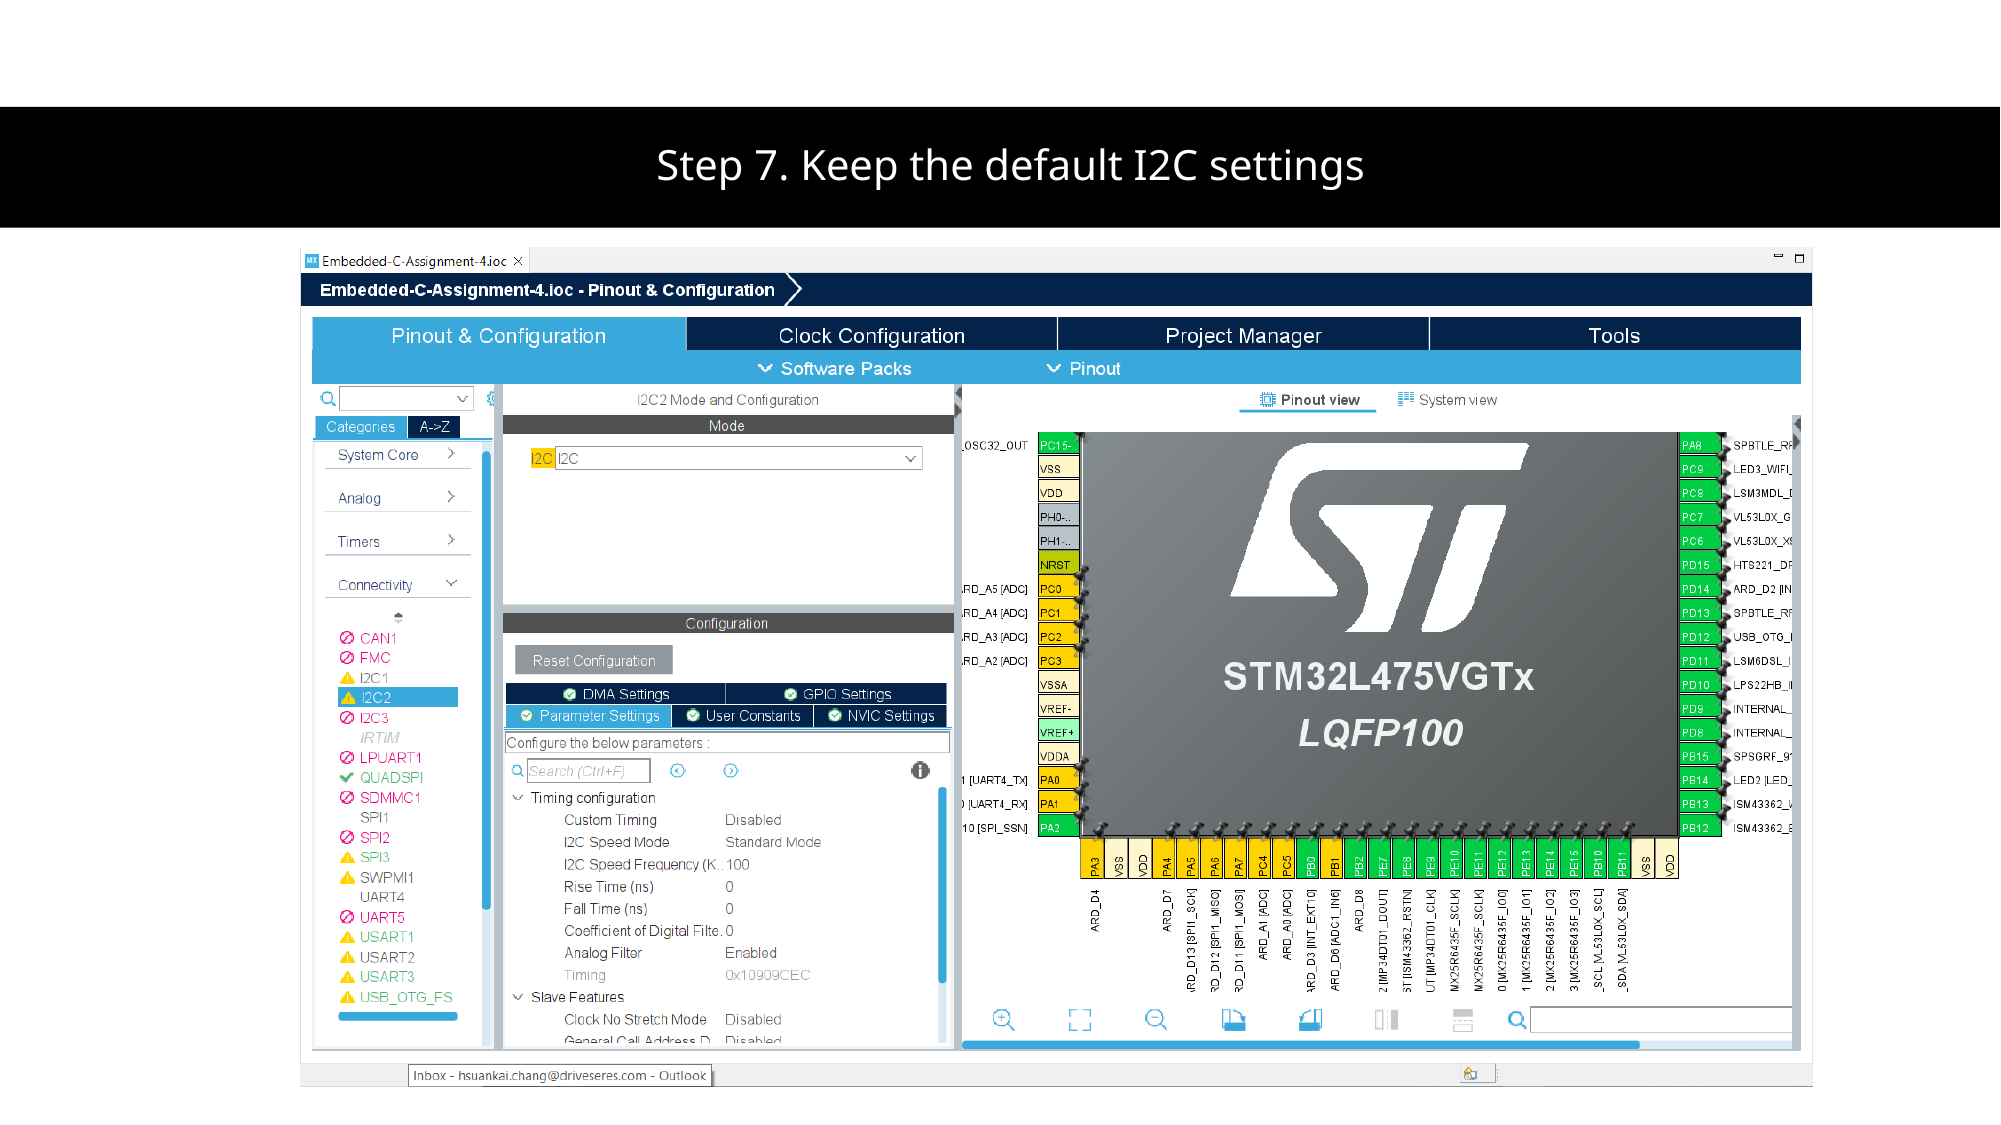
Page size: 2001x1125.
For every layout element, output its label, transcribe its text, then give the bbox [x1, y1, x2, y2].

picture [300, 247, 1813, 1087]
title Step 7. Keep the default I2C settings [91, 105, 1931, 228]
text_box [0, 106, 2000, 229]
